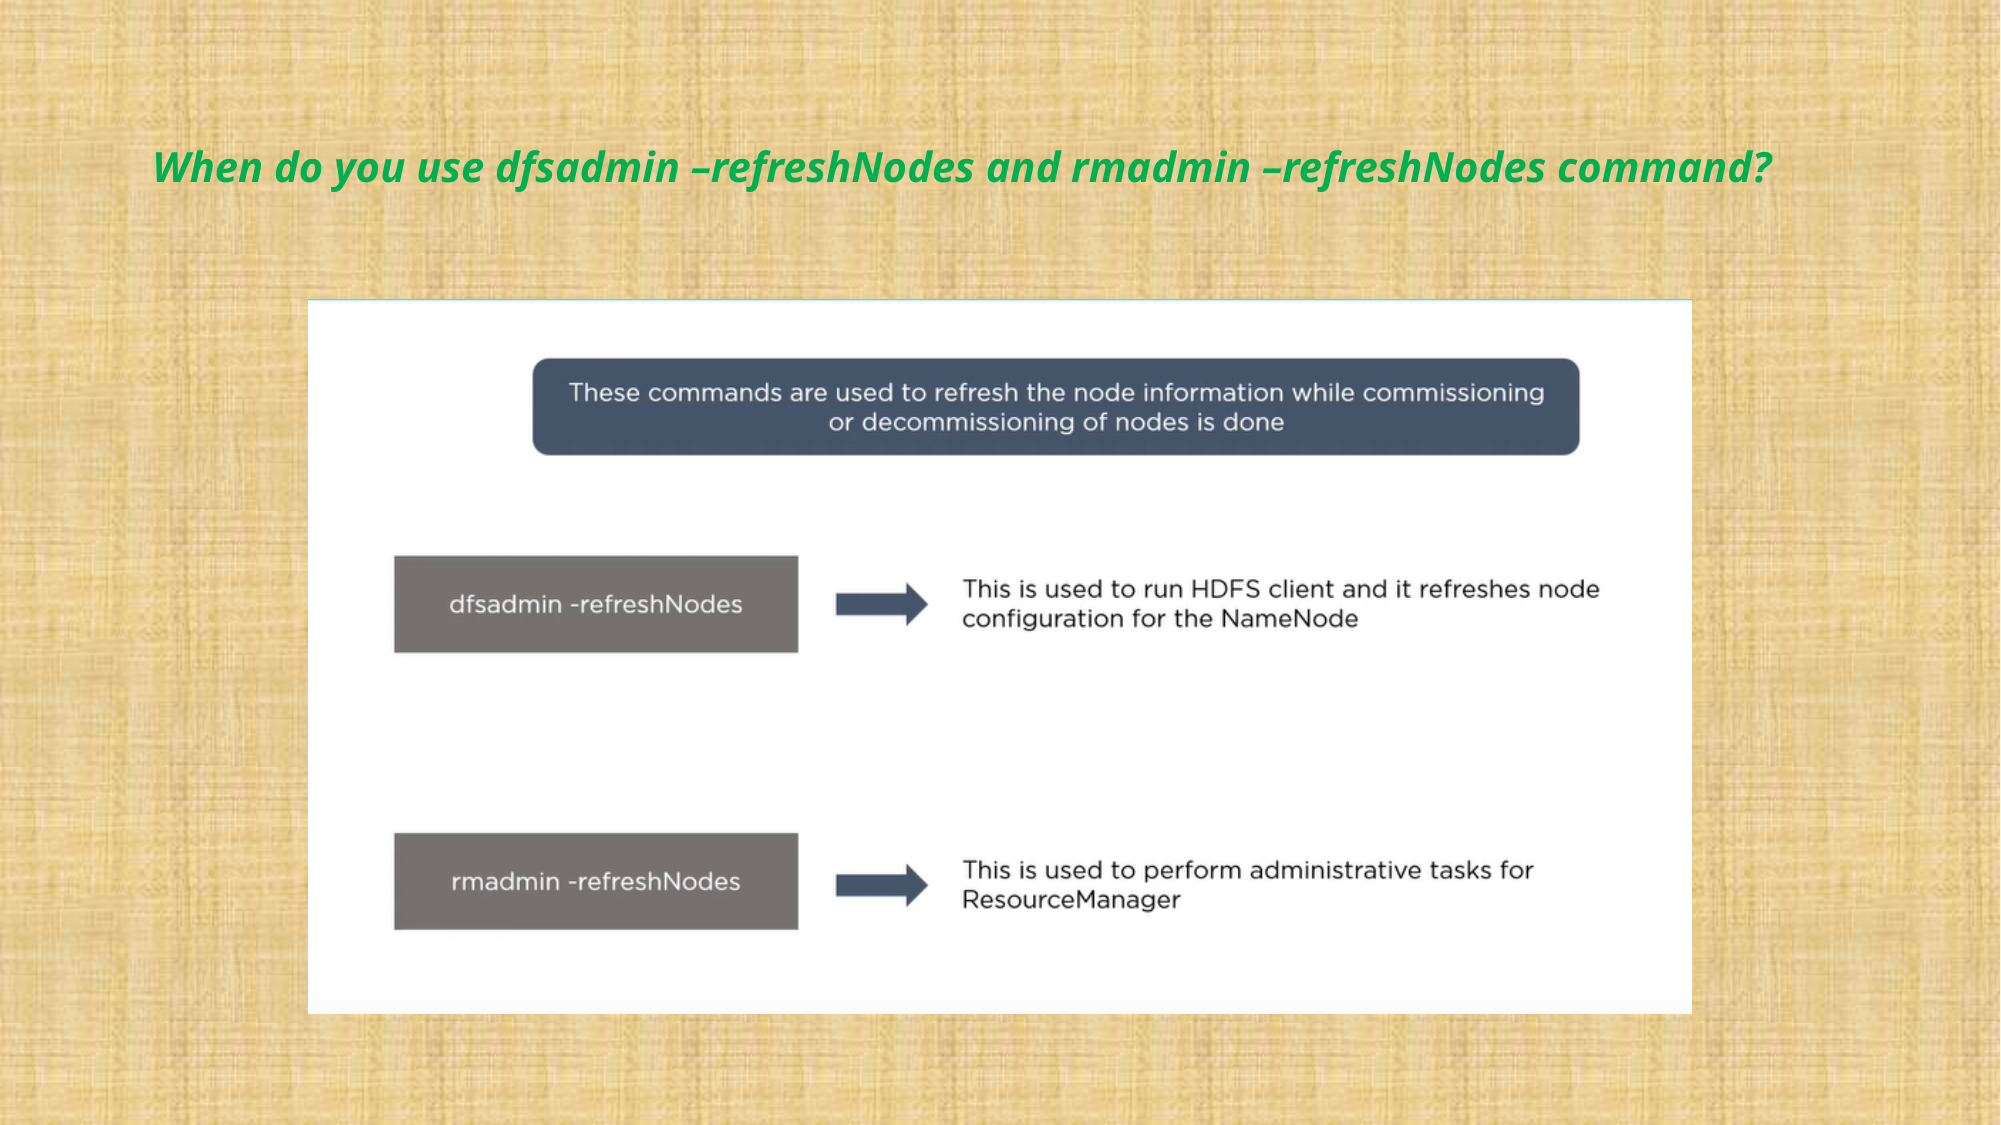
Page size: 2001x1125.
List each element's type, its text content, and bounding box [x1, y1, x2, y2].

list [308, 299, 1692, 1014]
title When do you use dfsadmin –refreshNodes and rmadmin –refreshNodes command? [137, 59, 1863, 278]
picture [0, 0, 2001, 1125]
